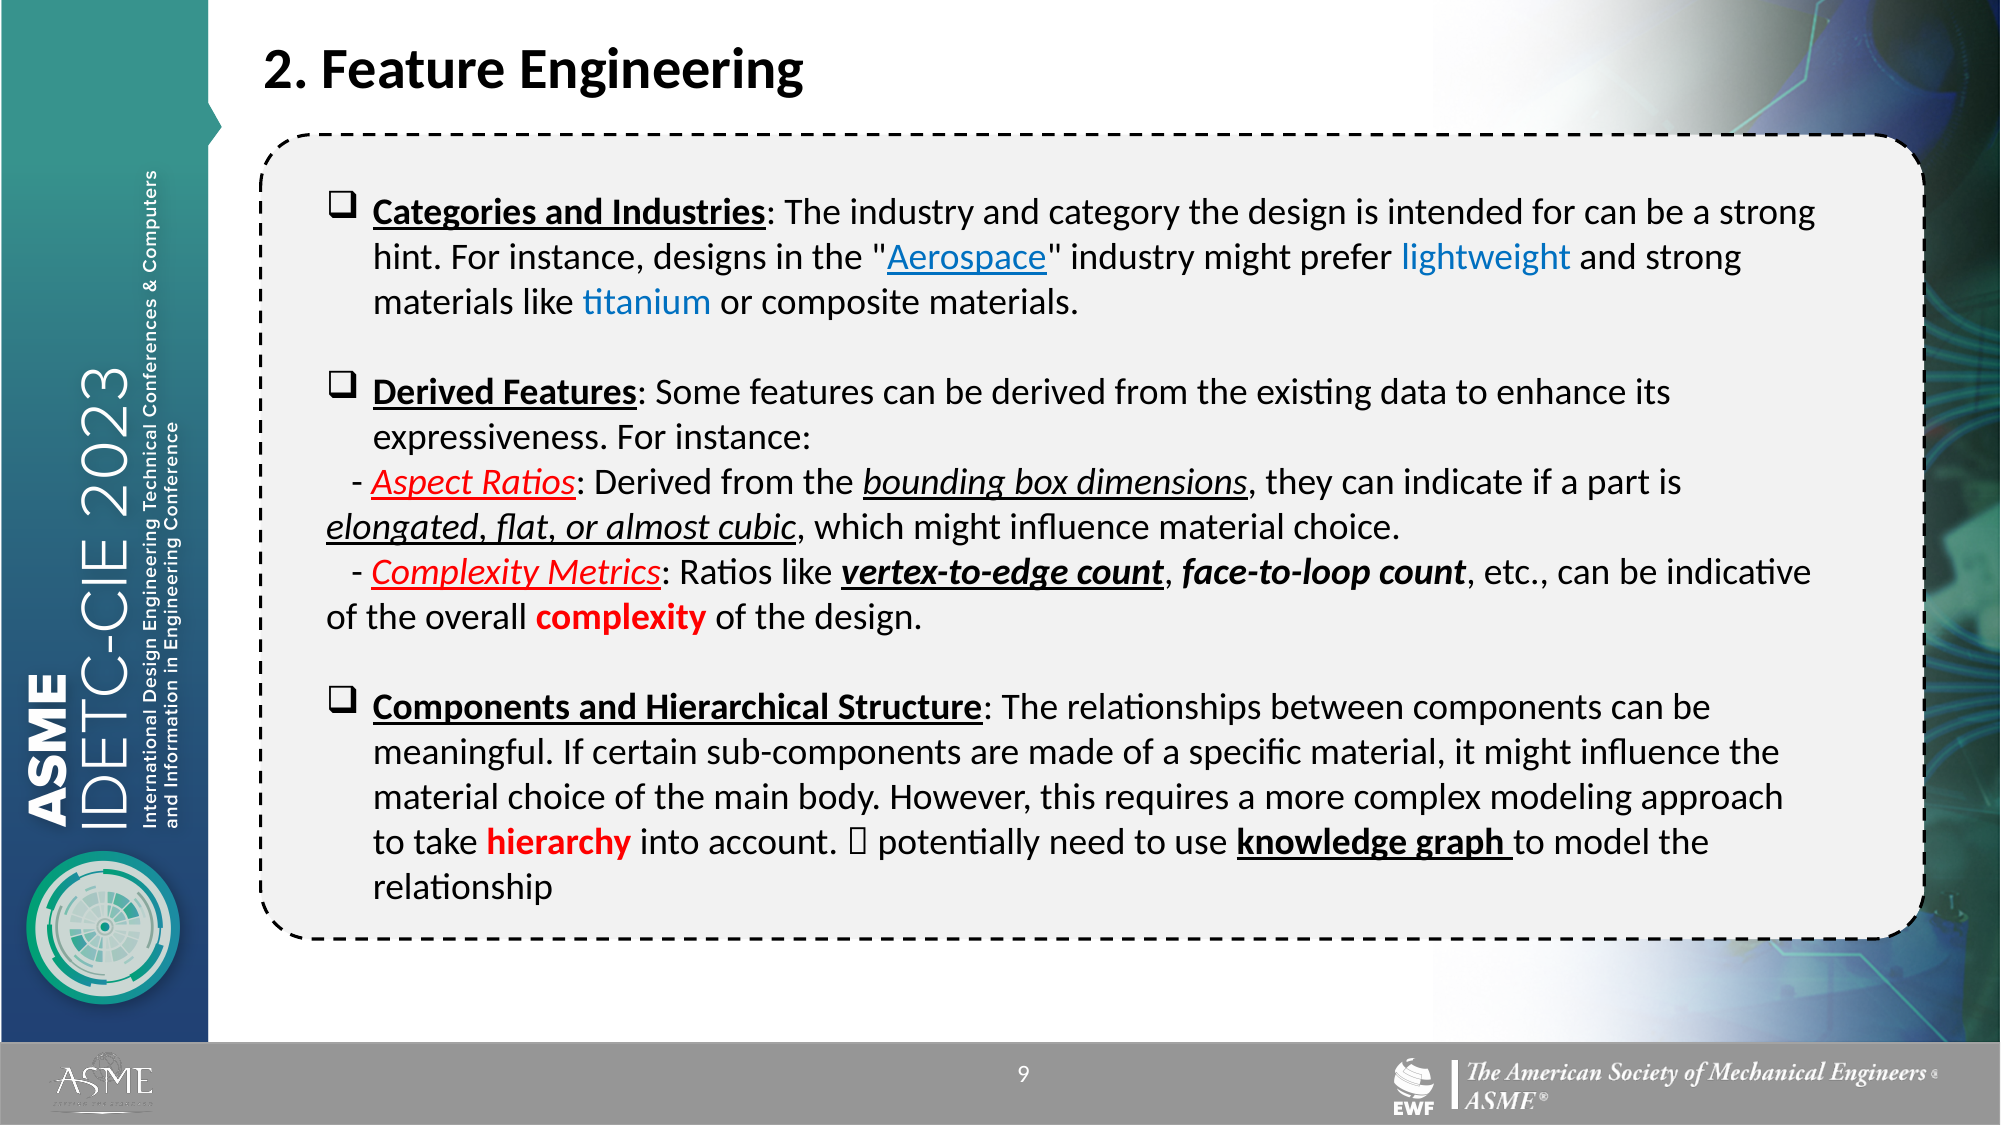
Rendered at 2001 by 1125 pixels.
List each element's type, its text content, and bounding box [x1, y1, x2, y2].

slide_number 9 [594, 1042, 1045, 1103]
picture [0, 0, 222, 1042]
picture [1394, 1058, 1434, 1115]
text_box [259, 133, 1926, 941]
picture [49, 1052, 153, 1114]
picture [1433, 0, 2000, 1042]
text_box Categories and Industries: The industry and category the design is intended for can be a strong hint. For instance, designs in the "Aerospace" industry might prefer lightweight and strong materials like titanium or composite materials. Derived Features: Some features can be derived from the existing data to enhance its expressiveness. For instance: - Aspect Ratios: Derived from the bounding box dimensions, they can indicate if a part is elongated, flat, or almost cubic, which might influence material choice. - Complexity Metrics: Ratios like vertex-to-edge count, face-to-loop count, etc., can be indicative of the overall complexity of the design. Components and Hierarchical Structure: The relationships between components can be meaningful. If certain sub-components are made of a specific material, it might influence the material choice of the main body. However, this requires a more complex modeling approach to take hierarchy into account.  potentially need to use knowledge graph to model the relationship [311, 134, 1838, 915]
text_box 2. Feature Engineering [248, 22, 1150, 108]
